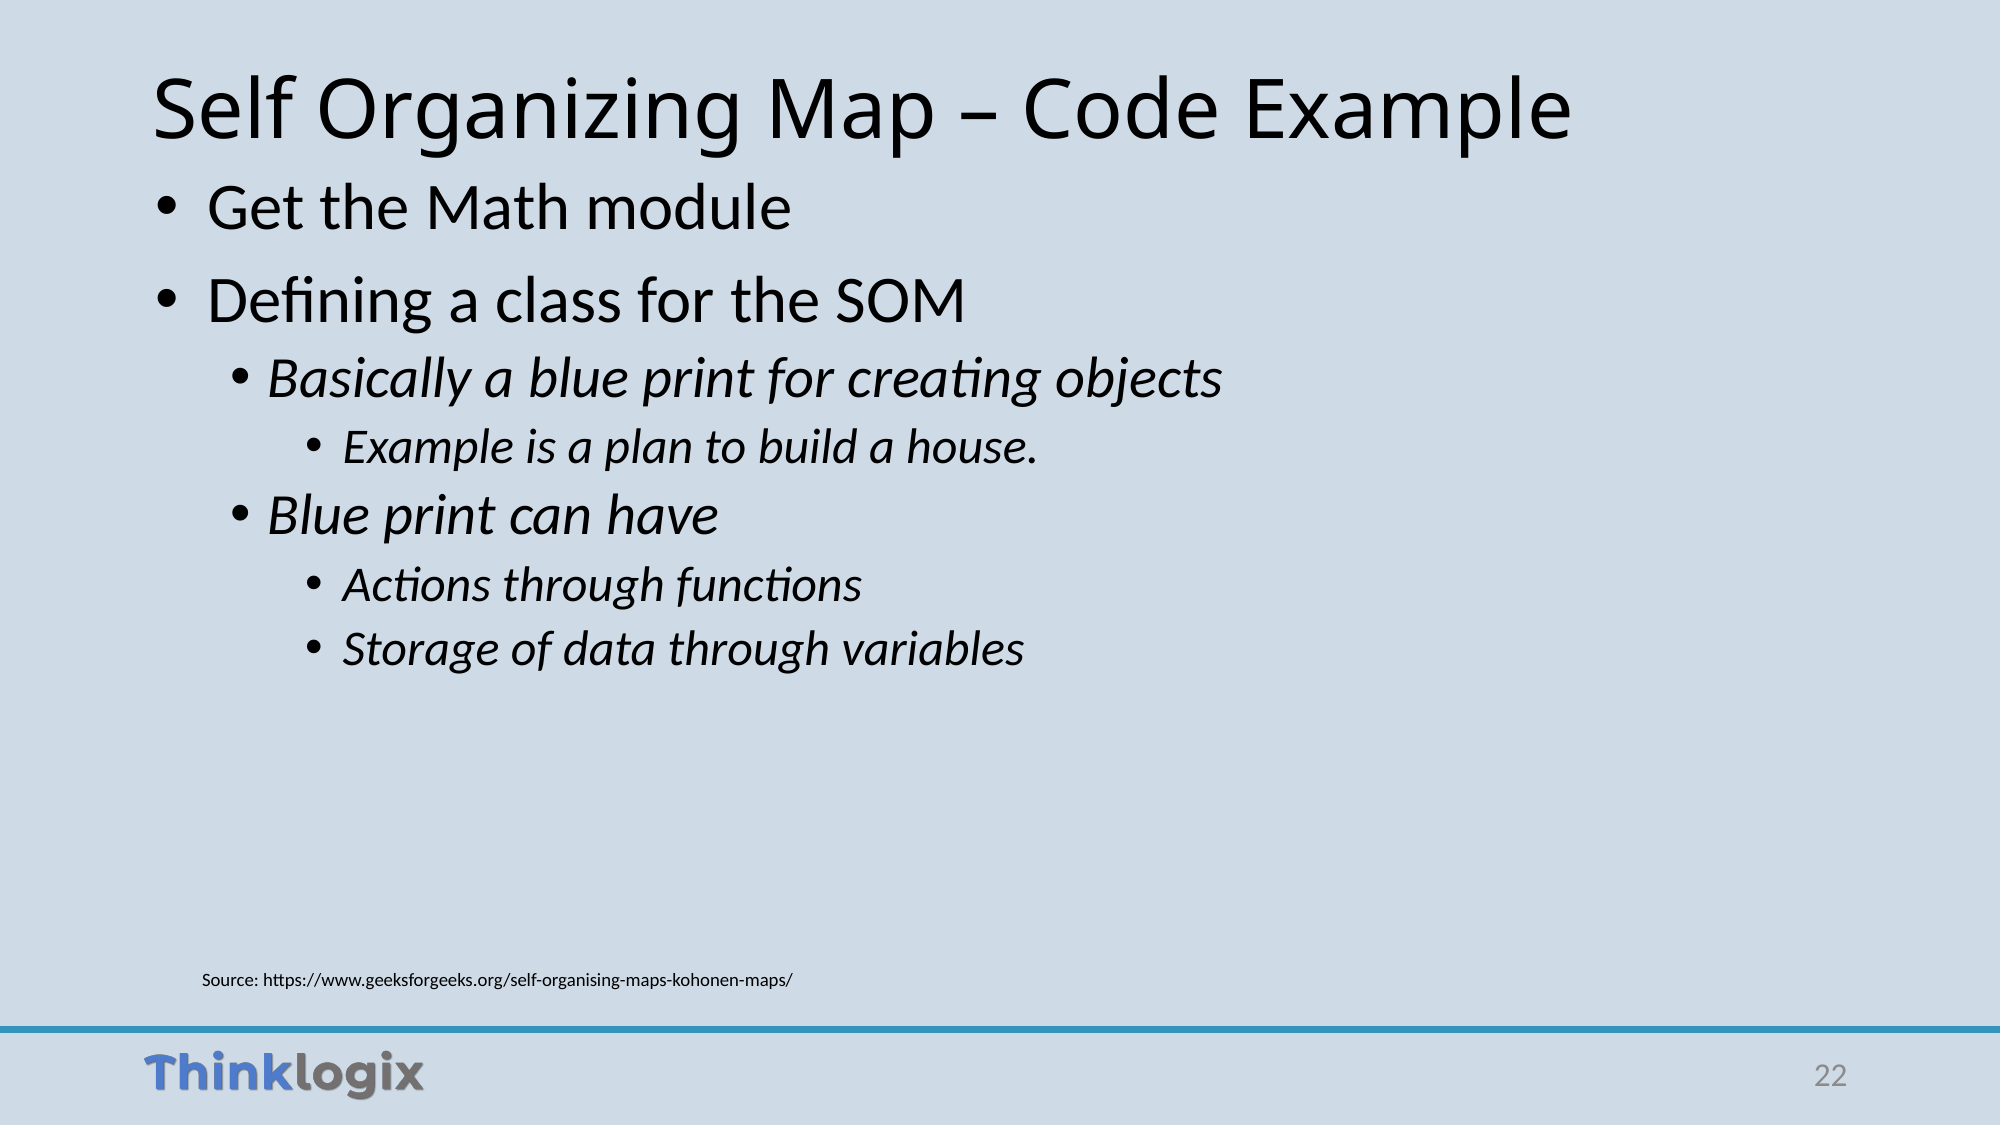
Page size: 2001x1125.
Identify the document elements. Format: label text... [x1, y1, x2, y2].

list Get the Math module Defining a class for the SOM Basically a blue print for creating objects Example is a plan to build a house. Blue print can have Actions through functions Storage of data through variables [140, 164, 1927, 879]
title Self Organizing Map – Code Example [137, 59, 1957, 165]
slide_number 22 [1412, 1042, 1863, 1103]
text_box Source: https://www.geeksforgeeks.org/self-organising-maps-kohonen-maps/ [187, 960, 1957, 998]
picture [115, 1036, 456, 1109]
